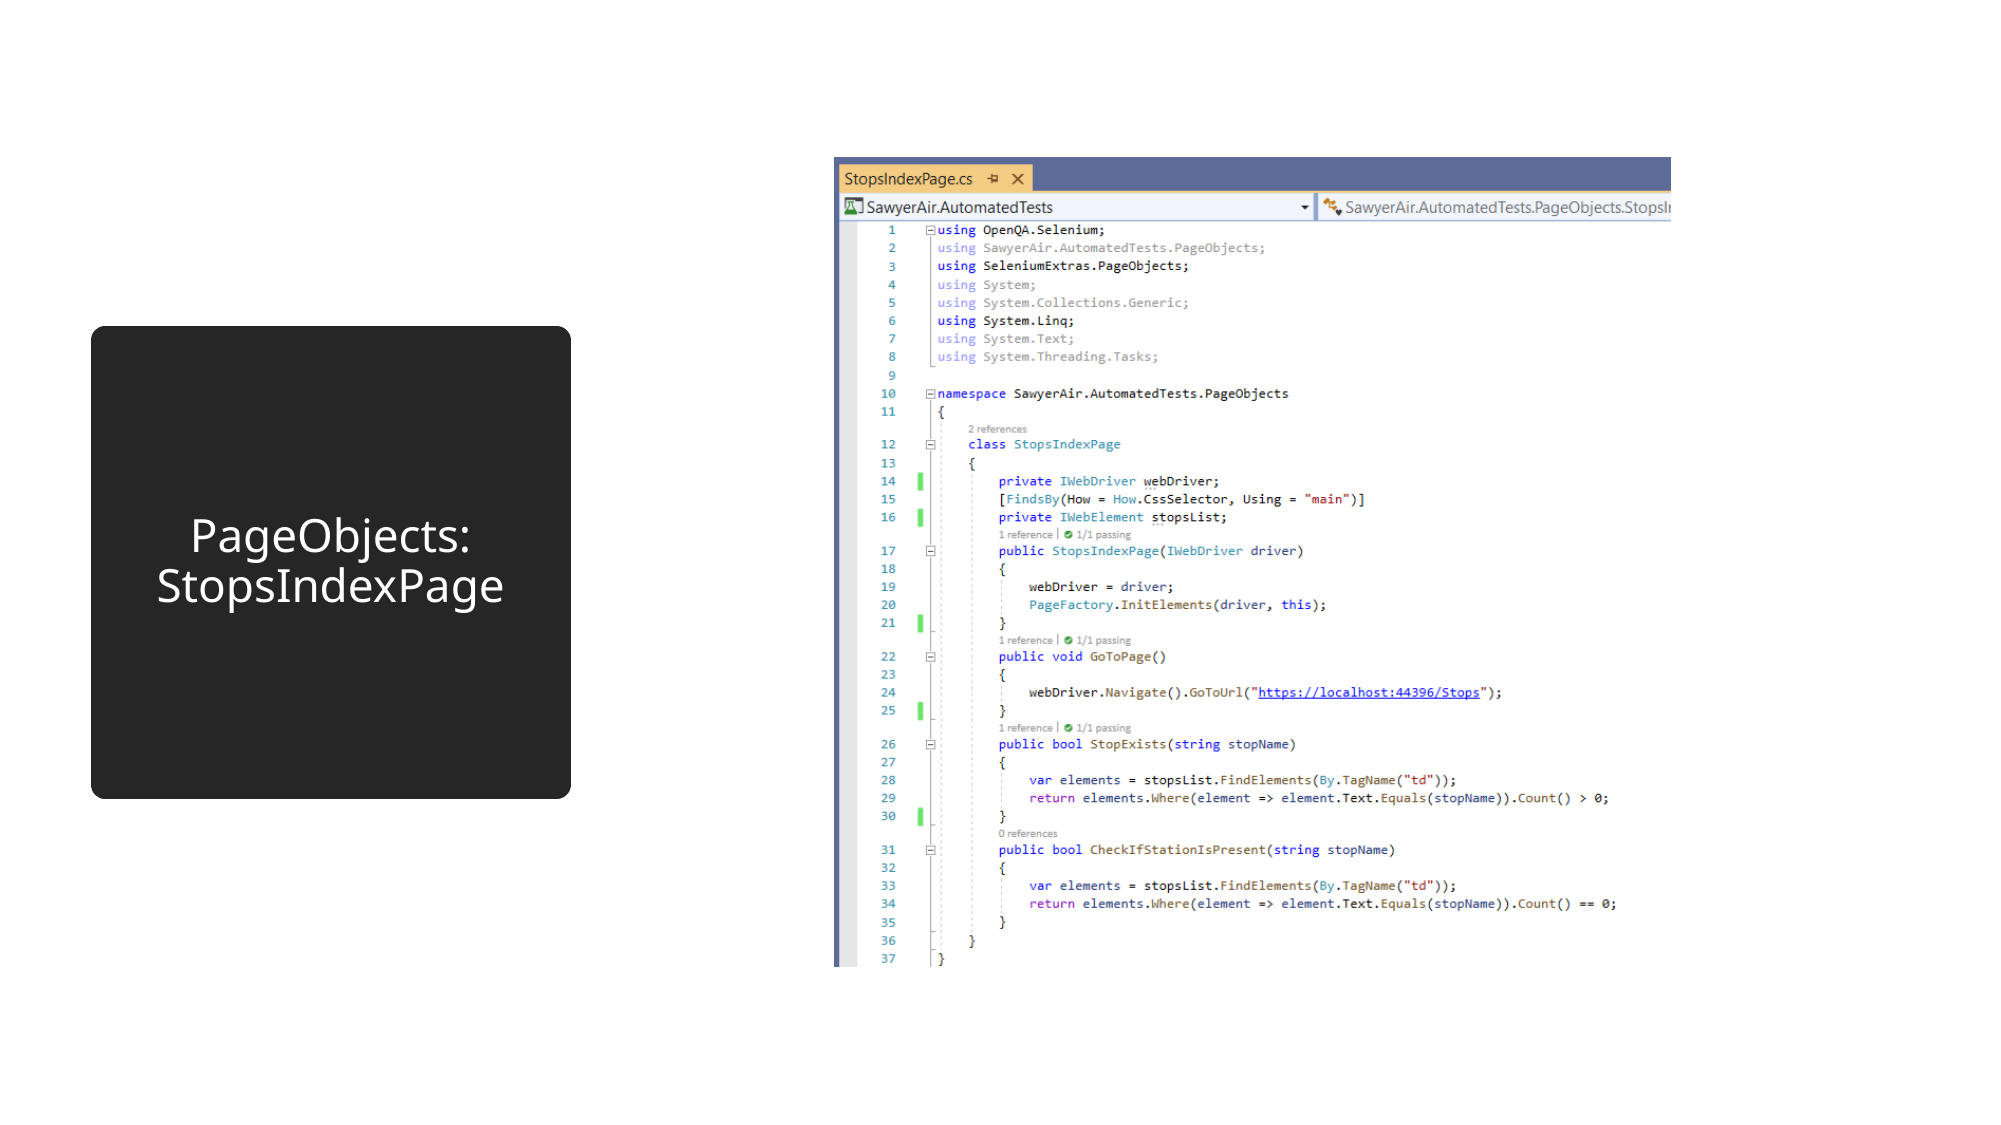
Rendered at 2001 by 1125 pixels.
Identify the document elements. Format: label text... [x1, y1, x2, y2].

picture [834, 157, 1671, 967]
title PageObjects: StopsIndexPage [105, 340, 557, 785]
